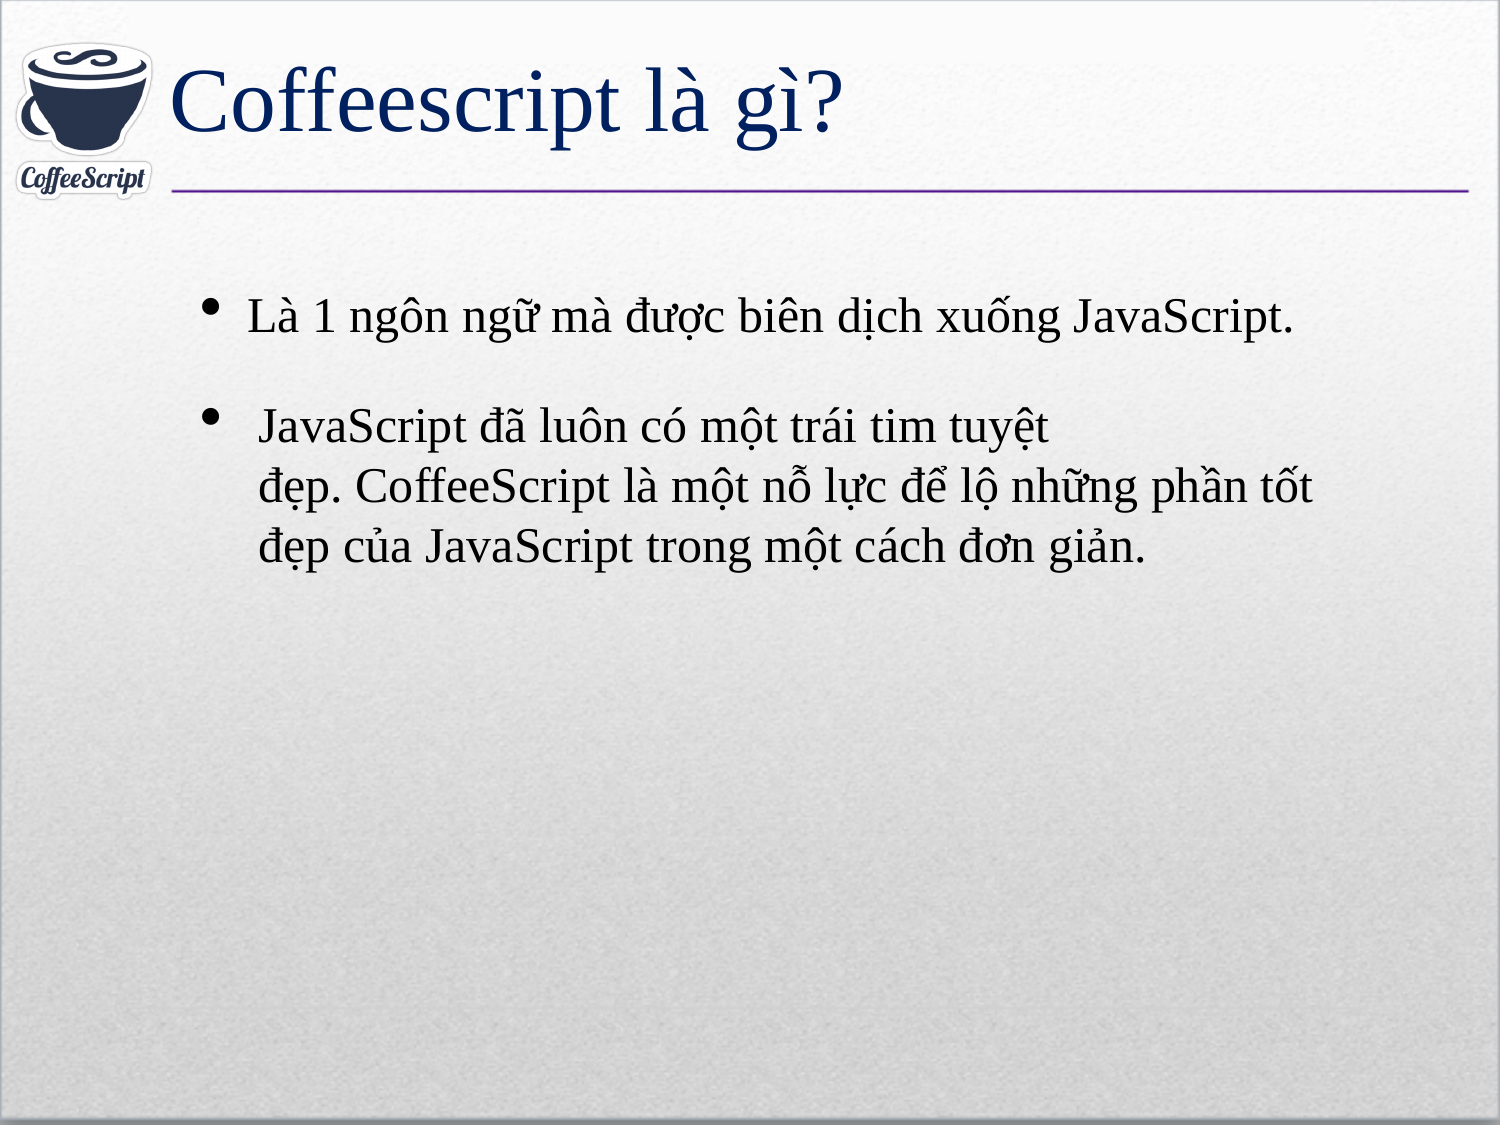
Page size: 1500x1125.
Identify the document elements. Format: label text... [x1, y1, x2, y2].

title Coffeescript là gì? [4, 2, 1280, 188]
picture [0, 0, 1500, 1125]
text_box Là 1 ngôn ngữ mà được biên dịch xuống JavaScript. JavaScript đã luôn có một trái tim tuyệt đẹp. CoffeeScript là một nỗ lực để lộ những phần tốt đẹp của JavaScript trong một cách đơn giản. [187, 275, 1413, 640]
